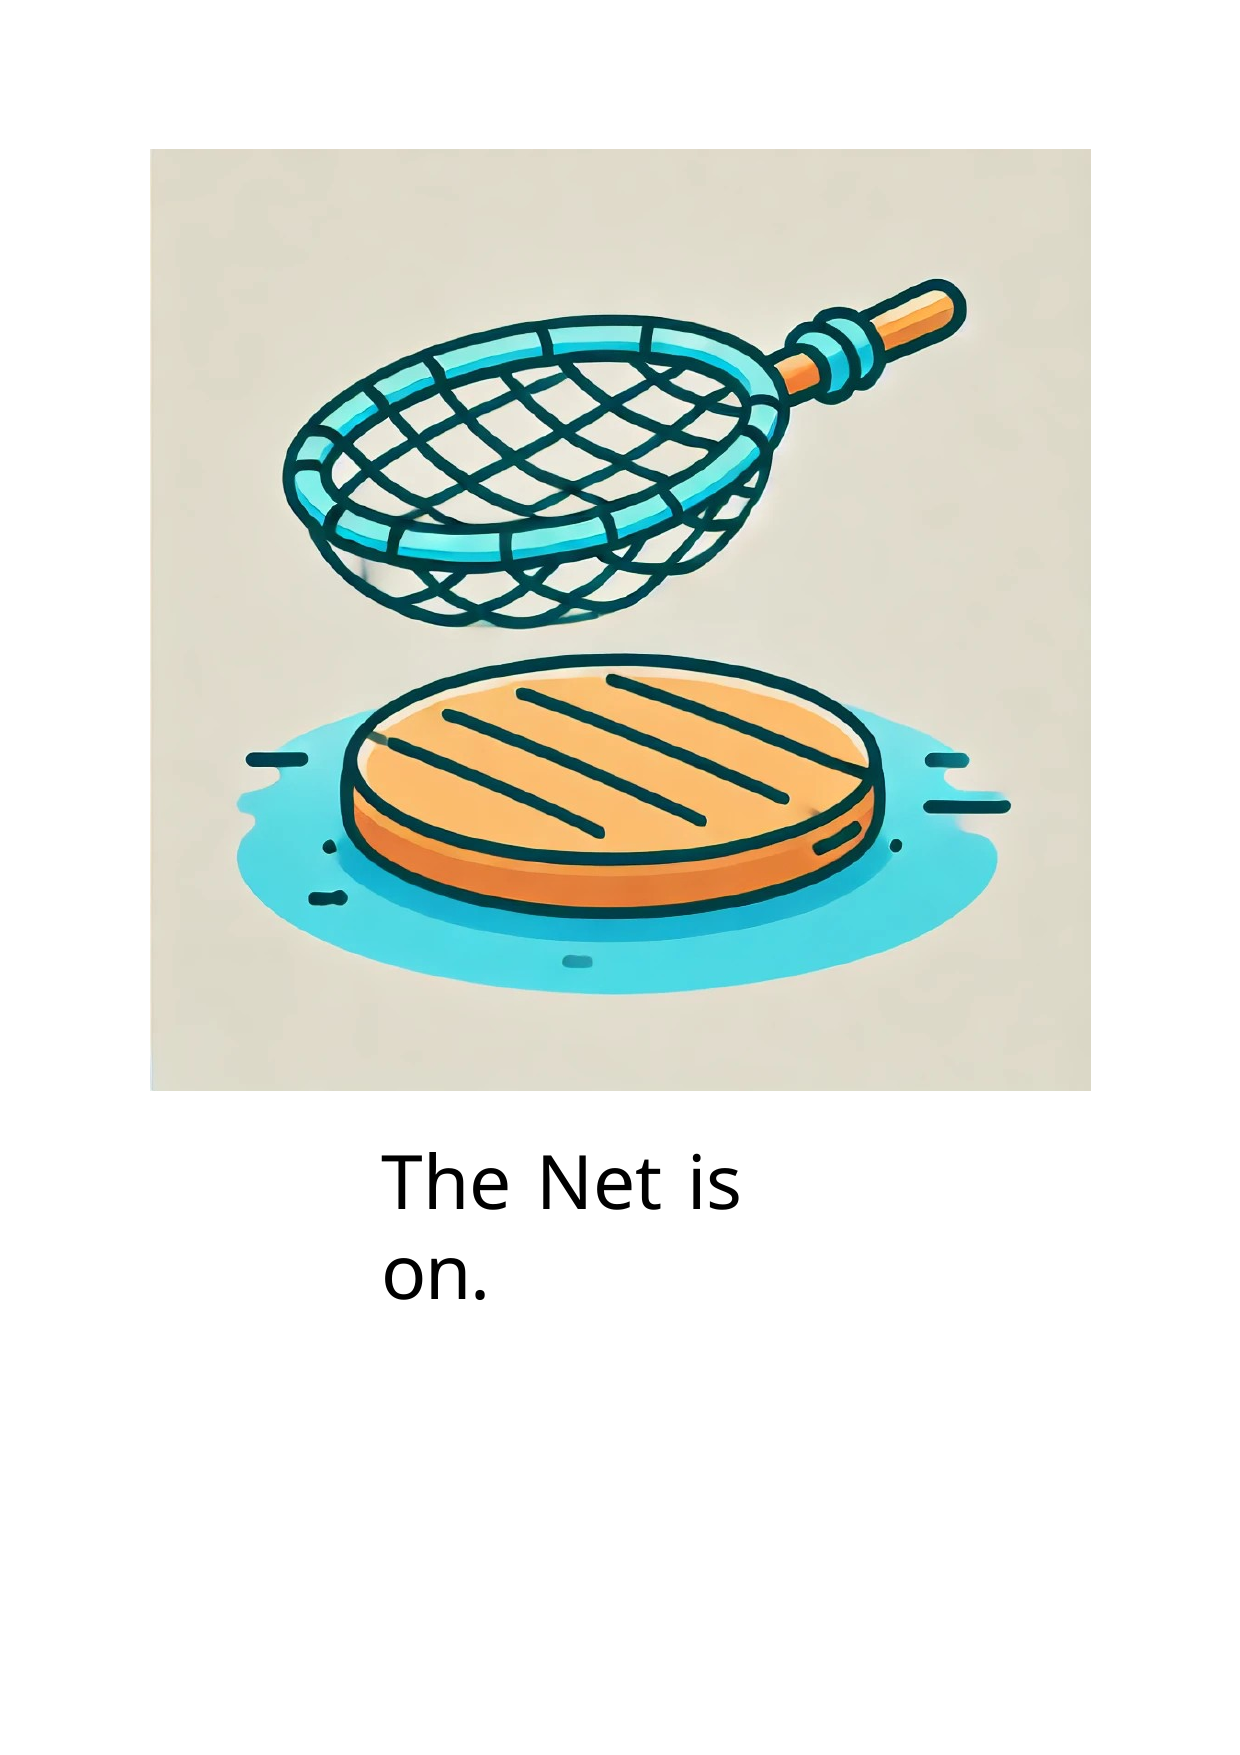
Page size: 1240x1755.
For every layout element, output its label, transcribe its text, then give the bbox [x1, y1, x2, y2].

text_box The Net is on. [379, 1132, 861, 1315]
picture [149, 149, 1091, 1091]
